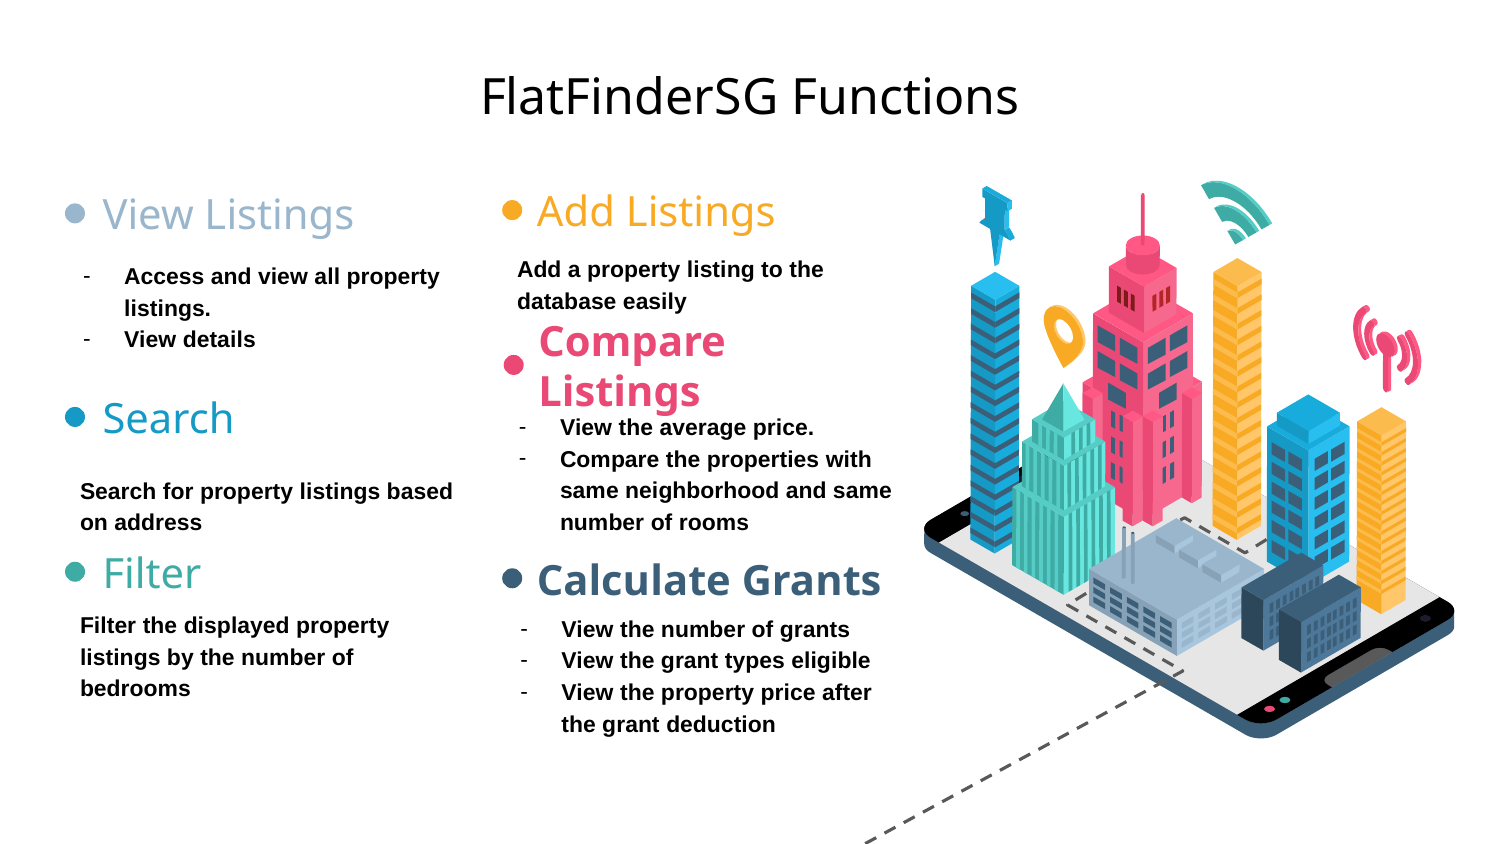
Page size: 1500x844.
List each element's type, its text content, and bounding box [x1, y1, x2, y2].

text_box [852, 192, 1457, 844]
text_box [501, 552, 847, 740]
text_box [501, 183, 911, 325]
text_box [64, 187, 497, 367]
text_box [64, 390, 477, 545]
title FlatFinderSG Functions [348, 63, 1152, 127]
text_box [500, 338, 847, 537]
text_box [979, 185, 1016, 191]
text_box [1200, 180, 1273, 191]
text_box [64, 545, 477, 697]
